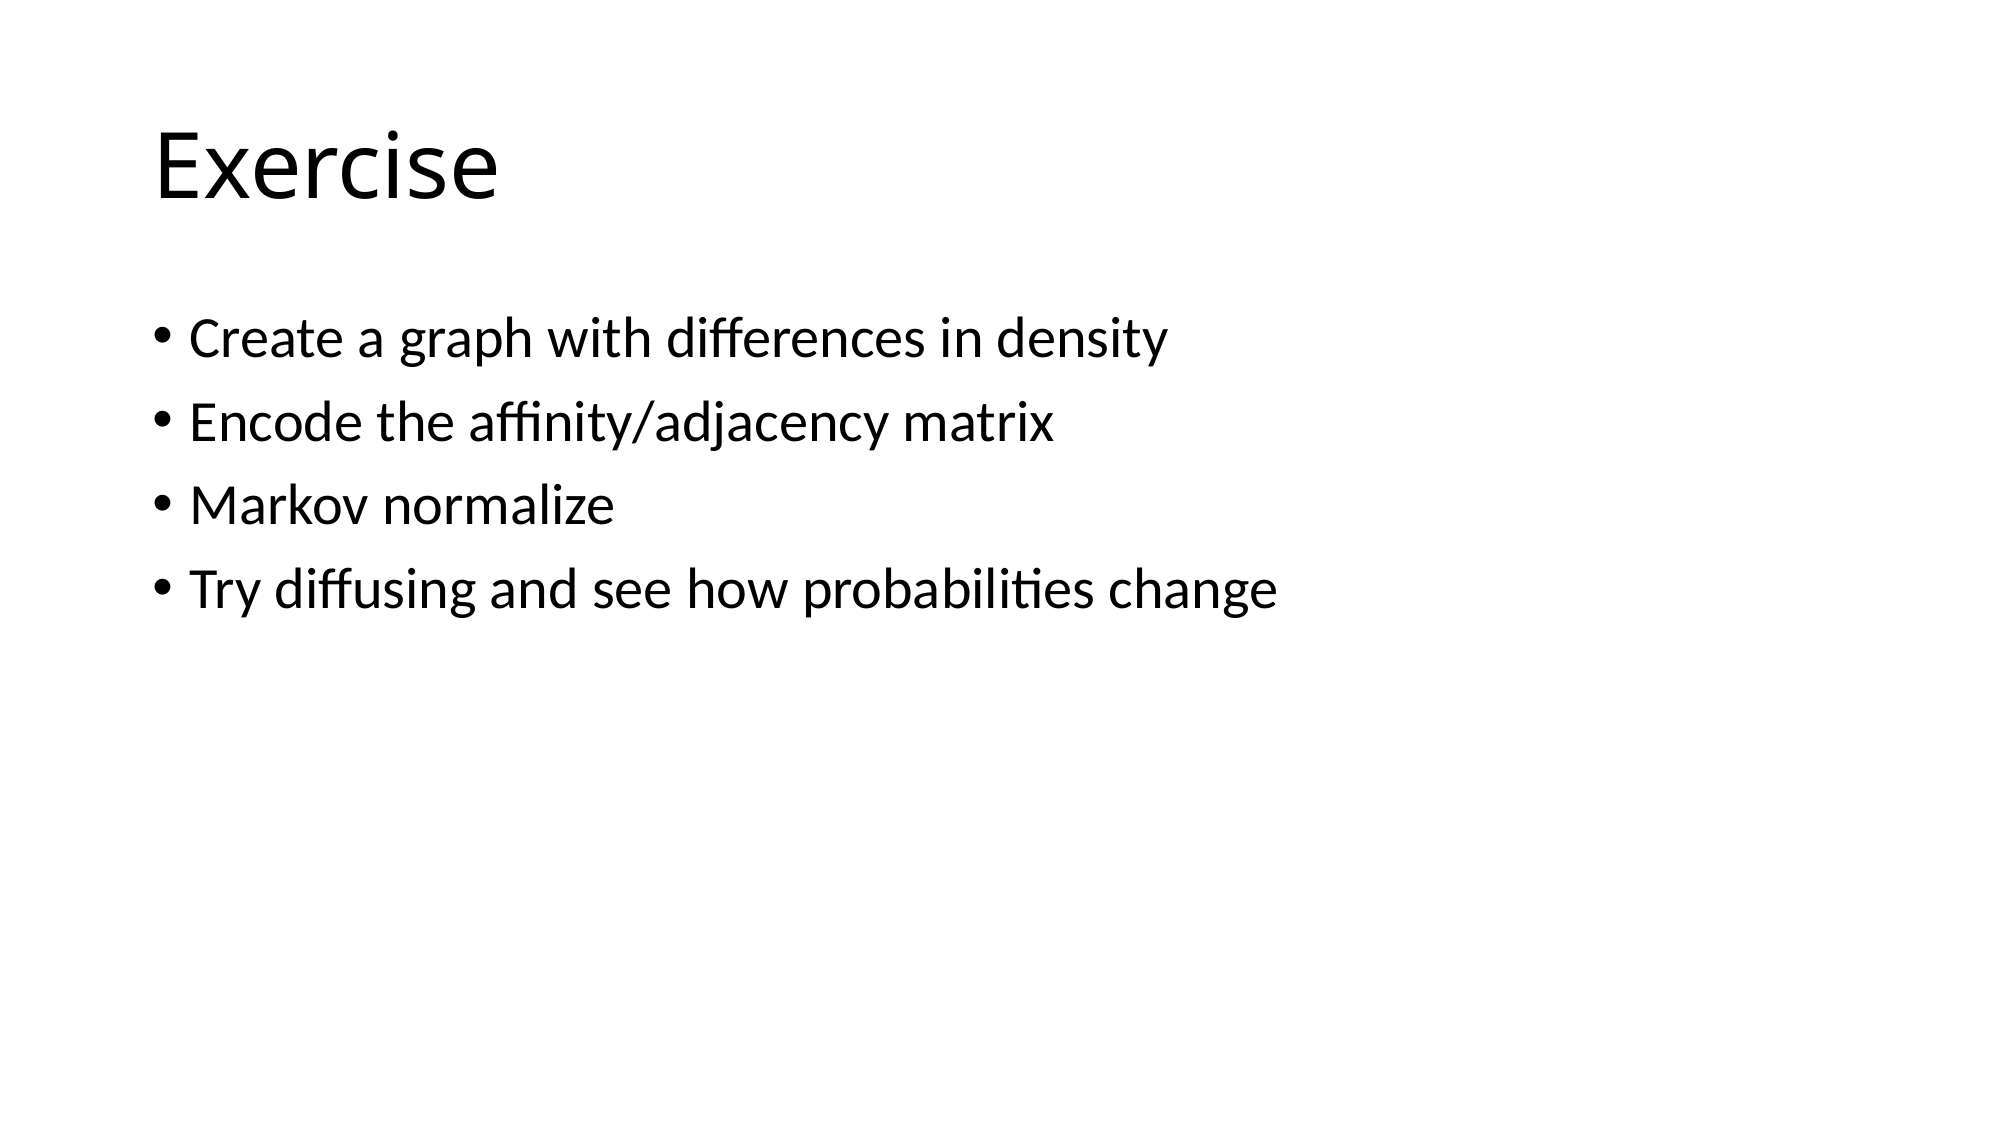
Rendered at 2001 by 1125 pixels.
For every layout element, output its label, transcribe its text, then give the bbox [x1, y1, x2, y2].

title Exercise [137, 59, 1863, 278]
list Create a graph with differences in density Encode the affinity/adjacency matrix Markov normalize Try diffusing and see how probabilities change [137, 299, 1863, 1014]
